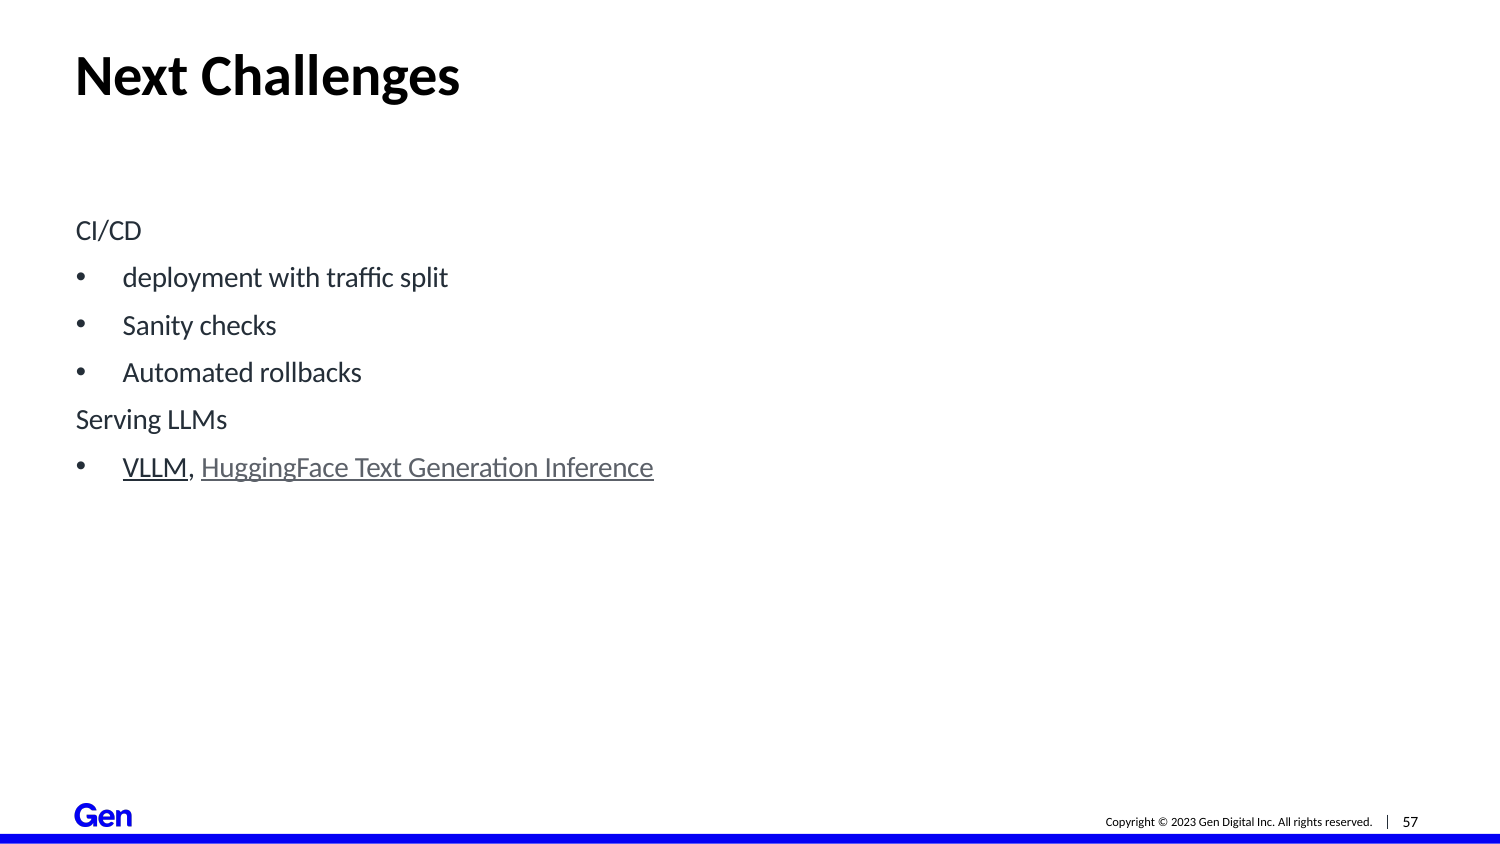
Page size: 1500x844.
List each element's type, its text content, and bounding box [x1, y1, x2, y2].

picture [74, 803, 132, 827]
title Next Challenges [75, 37, 1425, 116]
slide_number 57 [1399, 811, 1423, 831]
list CI/CD deployment with traffic split Sanity checks Automated rollbacks Serving LLMs VLLM, HuggingFace Text Generation Inference [75, 203, 1425, 542]
footer Copyright © 2023 Gen Digital Inc. All rights reserved. [1078, 813, 1373, 829]
